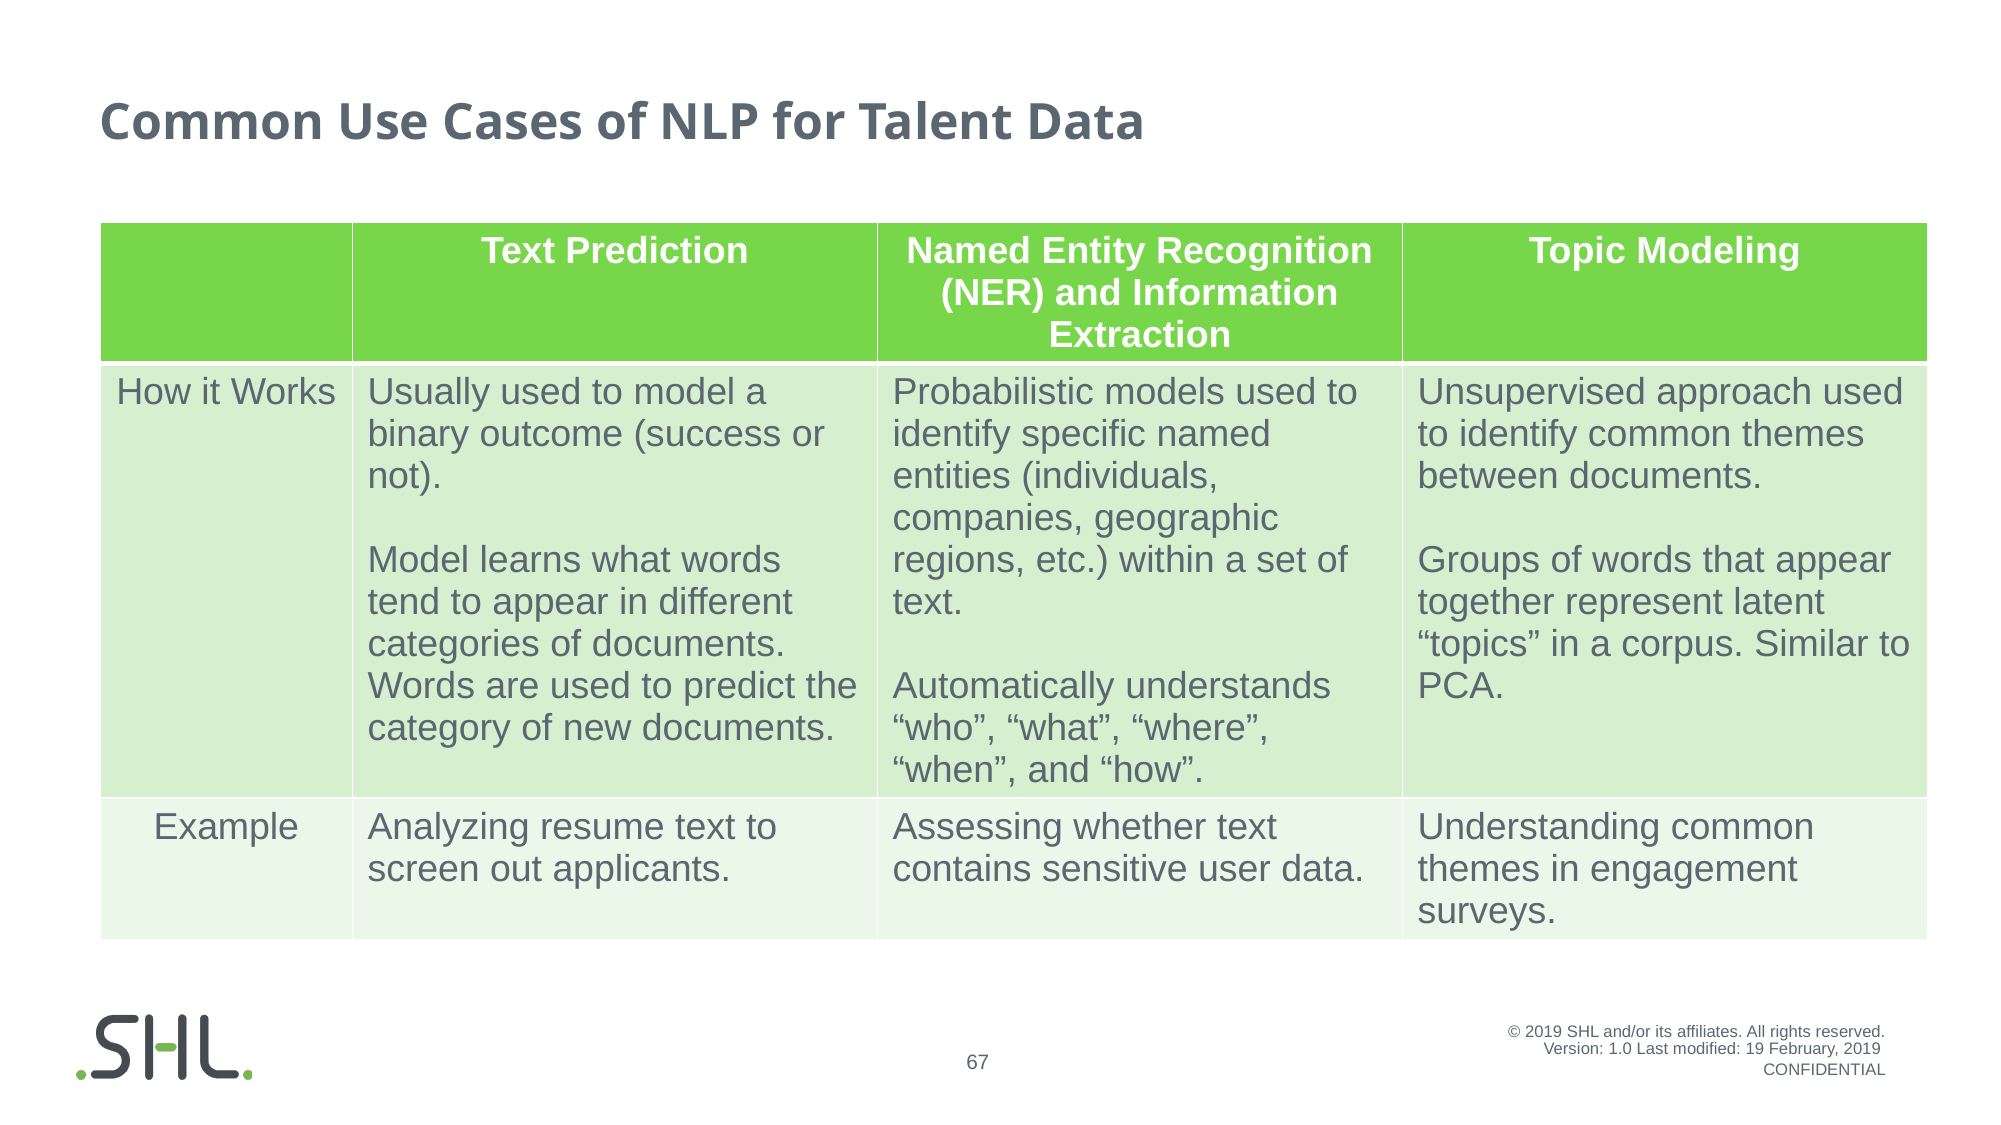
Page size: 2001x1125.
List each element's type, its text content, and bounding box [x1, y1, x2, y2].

table_cell How it Works [101, 366, 352, 797]
table_header [101, 223, 352, 361]
table_cell Probabilistic models used to identify specific named entities (individuals, companies, geographic regions, etc.) within a set of text. Automatically understands “who”, “what”, “where”, “when”, and “how”. [878, 366, 1402, 797]
table_header Topic Modeling [1403, 223, 1927, 361]
table_header Named Entity Recognition (NER) and Information Extraction [878, 223, 1402, 361]
table_header Text Prediction [353, 223, 877, 361]
table_cell Understanding common themes in engagement surveys. [1403, 799, 1927, 939]
table_cell Assessing whether text contains sensitive user data. [878, 799, 1402, 939]
footer © 2019 SHL and/or its affiliates. All rights reserved. Version: 1.0 Last modified: 19 February, 2019 CONFIDENTIAL [470, 1014, 1901, 1089]
table_cell Unsupervised approach used to identify common themes between documents. Groups of words that appear together represent latent “topics” in a corpus. Similar to PCA. [1403, 366, 1927, 797]
table_cell Example [101, 799, 352, 939]
picture [76, 1014, 253, 1089]
table_cell Usually used to model a binary outcome (success or not). Model learns what words tend to appear in different categories of documents. Words are used to predict the category of new documents. [353, 366, 877, 797]
table_cell Analyzing resume text to screen out applicants. [353, 799, 877, 939]
title Common Use Cases of NLP for Talent Data [99, 59, 1900, 157]
